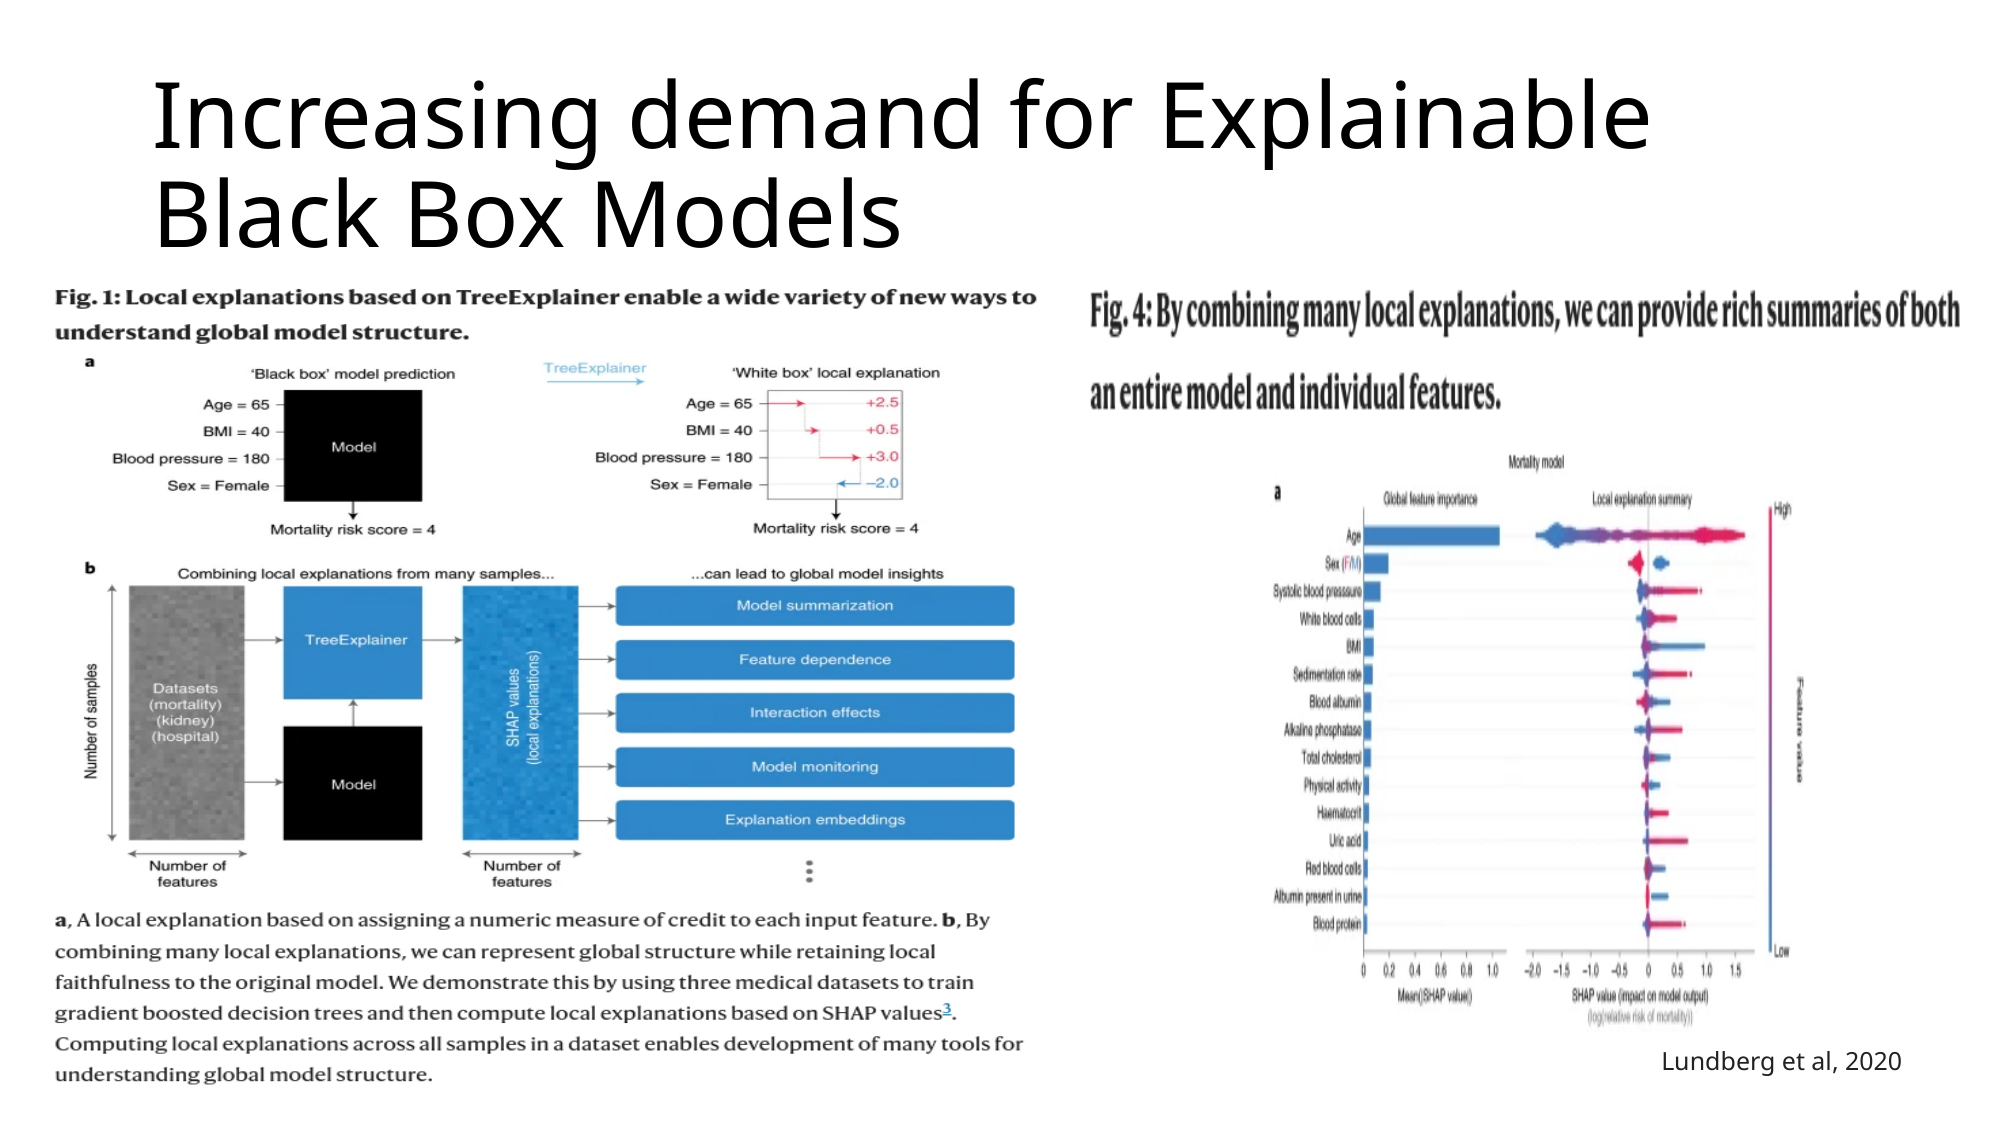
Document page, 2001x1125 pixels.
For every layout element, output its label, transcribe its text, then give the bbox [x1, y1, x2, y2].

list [44, 286, 1043, 1097]
picture [1084, 278, 1968, 1034]
text_box Lundberg et al, 2020 [1646, 1029, 1985, 1095]
title Increasing demand for Explainable Black Box Models [137, 59, 1863, 278]
